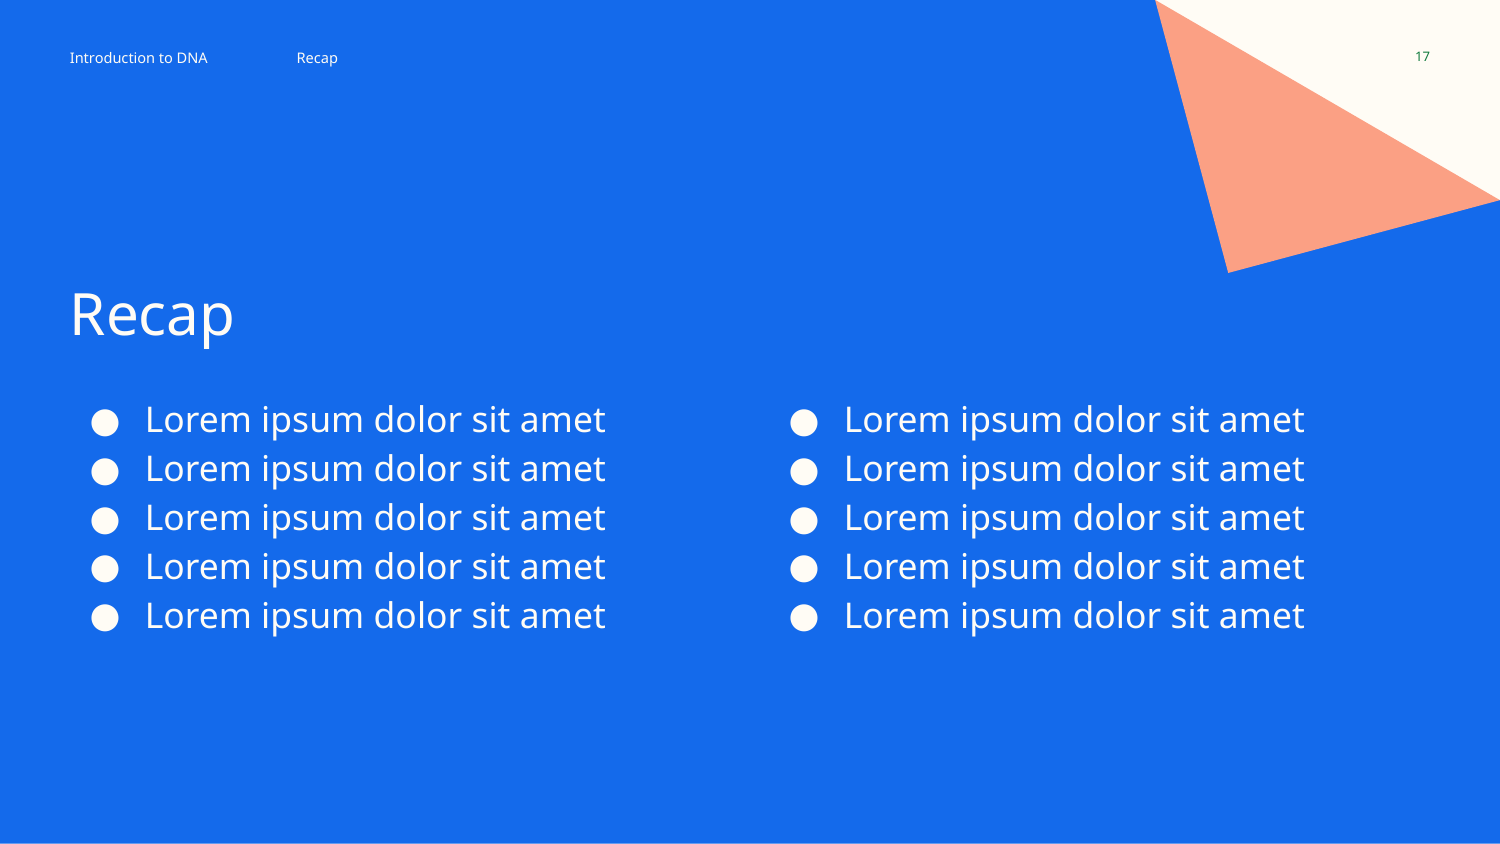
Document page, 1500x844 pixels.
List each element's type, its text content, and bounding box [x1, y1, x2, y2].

list Lorem ipsum dolor sit amet Lorem ipsum dolor sit amet Lorem ipsum dolor sit amet Lorem ipsum dolor sit amet Lorem ipsum dolor sit amet [54, 375, 656, 844]
list Lorem ipsum dolor sit amet Lorem ipsum dolor sit amet Lorem ipsum dolor sit amet Lorem ipsum dolor sit amet Lorem ipsum dolor sit amet [753, 375, 1355, 844]
subtitle Introduction to DNA [54, 33, 277, 82]
slide_number ‹#› [1355, 33, 1446, 82]
subtitle Recap [281, 33, 750, 82]
title Recap [54, 204, 656, 363]
